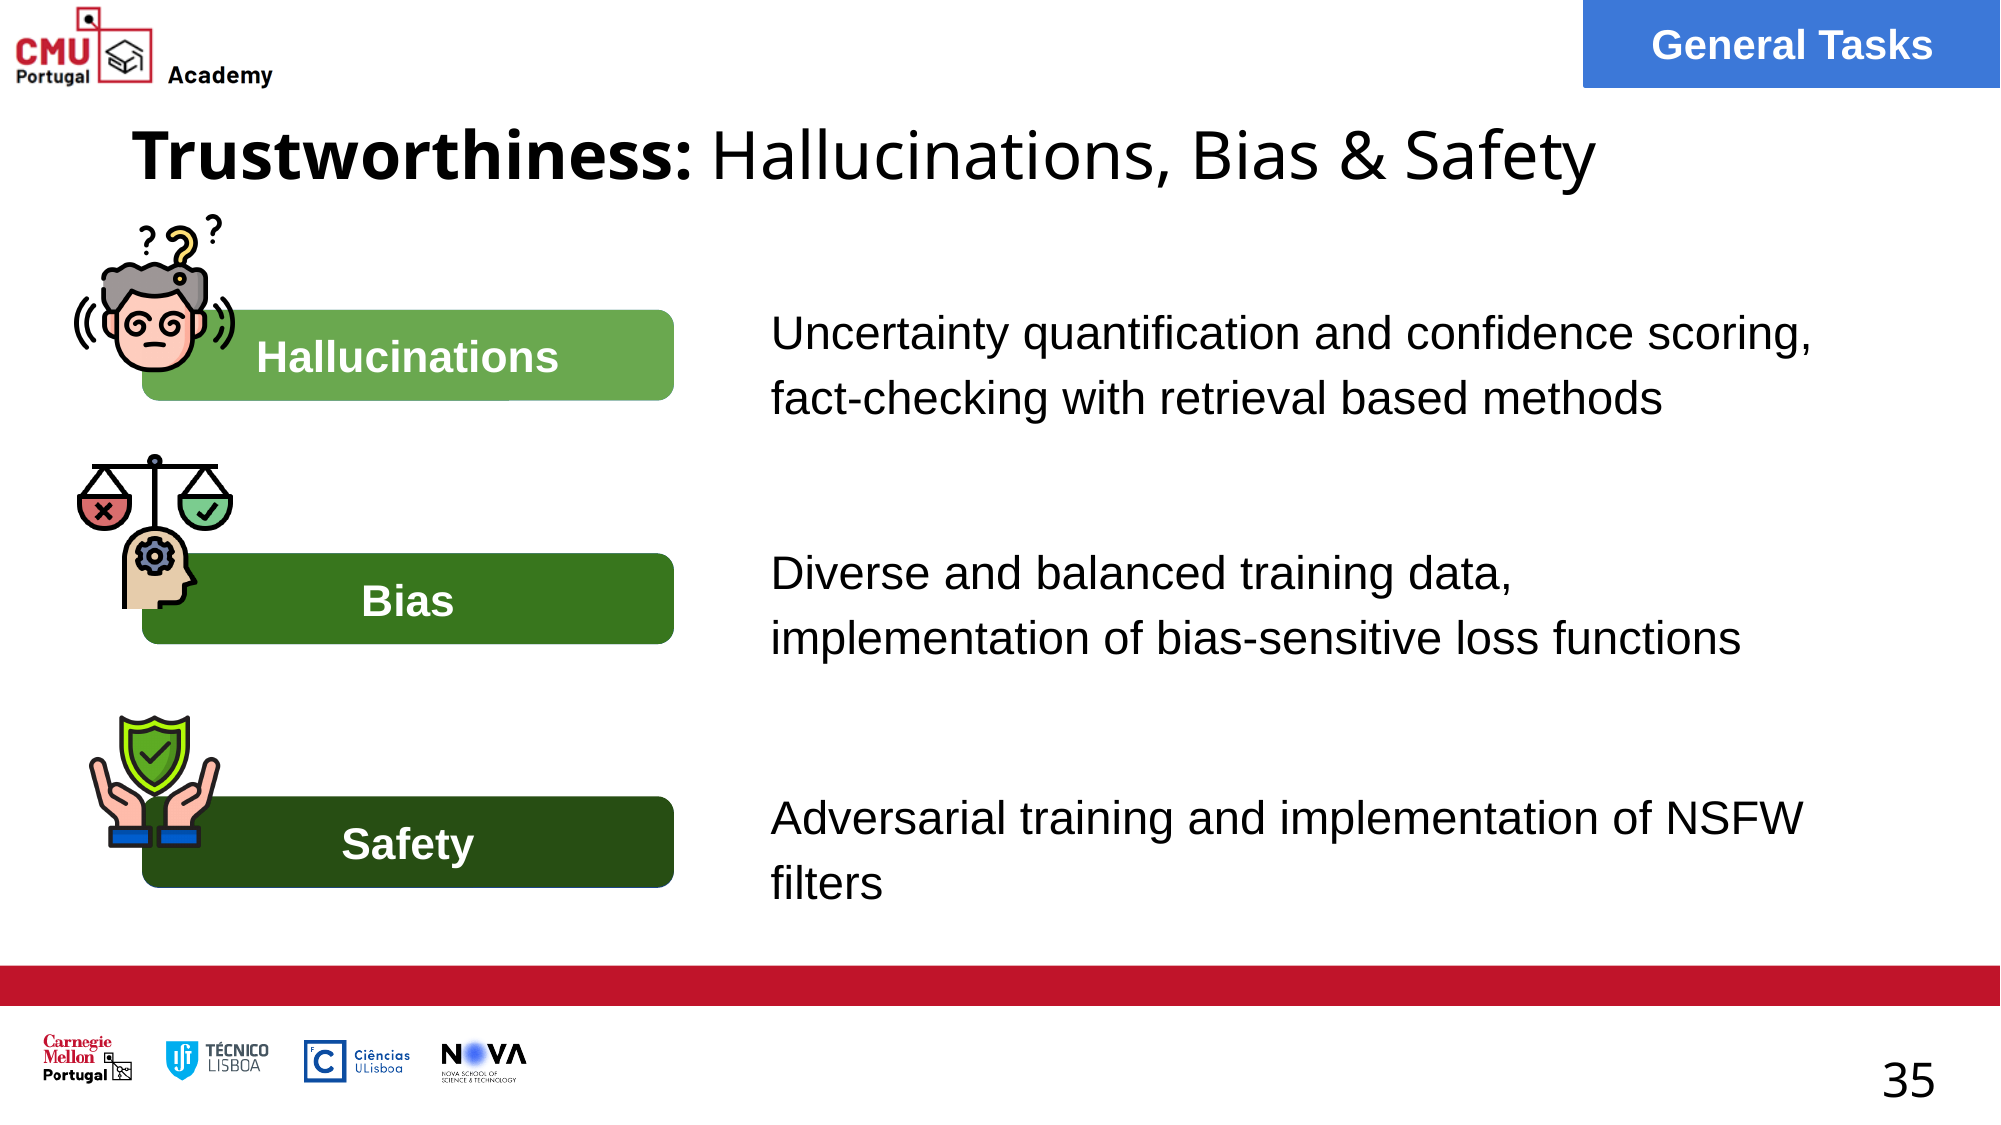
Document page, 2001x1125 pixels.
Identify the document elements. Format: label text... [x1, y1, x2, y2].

picture [84, 711, 225, 852]
picture [0, 1011, 583, 1110]
text_box Diverse and balanced training data, implementation of bias-sensitive loss functions [750, 514, 1870, 688]
slide_number 35 [1853, 1019, 1974, 1106]
text_box General Tasks [1585, 0, 2000, 87]
text_box Hallucinations [144, 312, 672, 399]
text_box Safety [144, 798, 672, 885]
text_box Bias [144, 555, 672, 642]
picture [74, 451, 235, 612]
text_box Uncertainty quantification and confidence scoring, fact-checking with retrieval based methods [750, 298, 1856, 420]
picture [5, 3, 275, 91]
text_box 35 [1830, 1042, 1953, 1103]
text_box Adversarial training and implementation of NSFW filters [750, 758, 1853, 932]
picture [74, 212, 235, 373]
subtitle Trustworthiness: Hallucinations, Bias & Safety [111, 70, 1975, 245]
